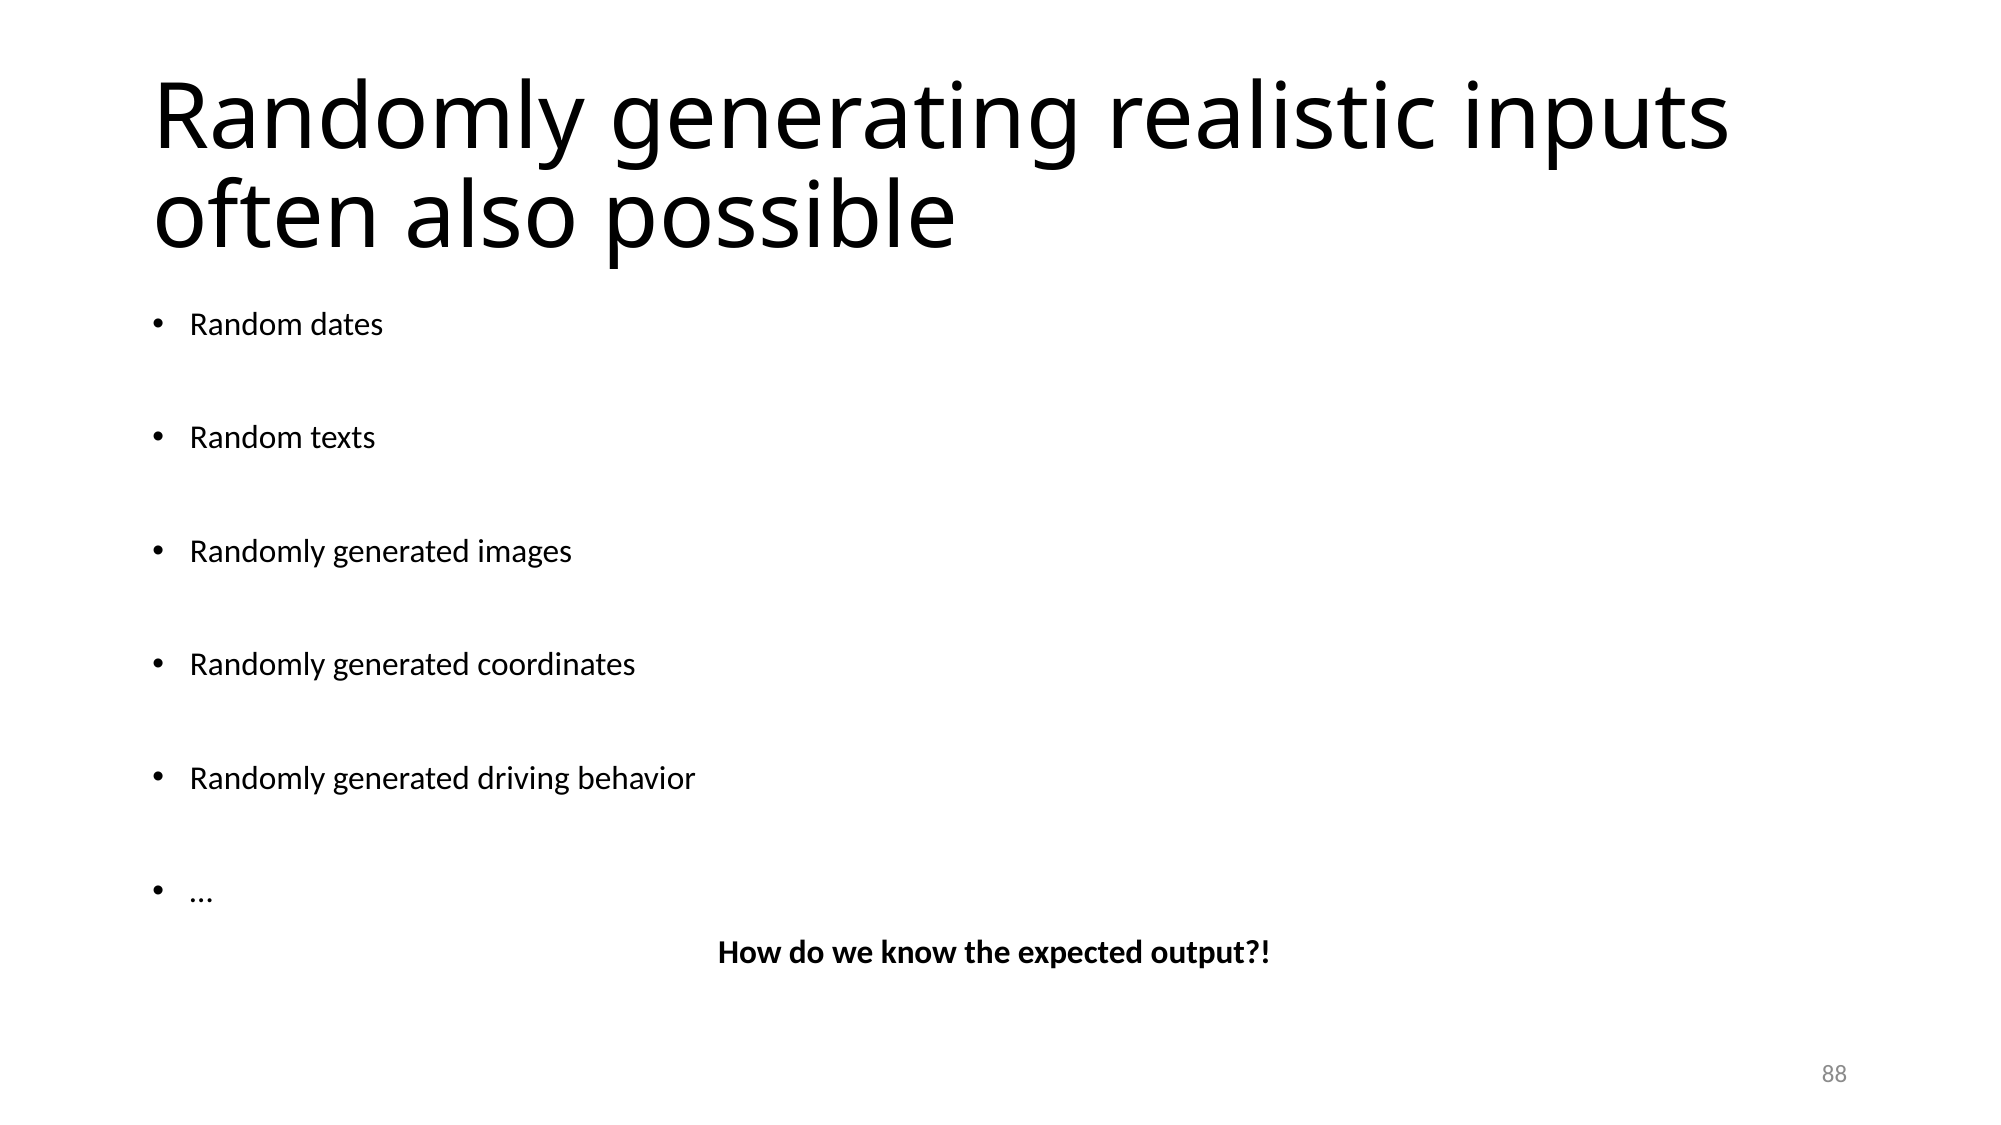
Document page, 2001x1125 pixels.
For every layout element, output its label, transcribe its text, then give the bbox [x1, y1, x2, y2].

text_box How do we know the expected output?! [703, 922, 1297, 978]
slide_number 88 [1412, 1042, 1863, 1103]
list Random dates Random texts Randomly generated images Randomly generated coordinates Randomly generated driving behavior … [137, 299, 1863, 1014]
title Randomly generating realistic inputs often also possible [137, 59, 1863, 278]
